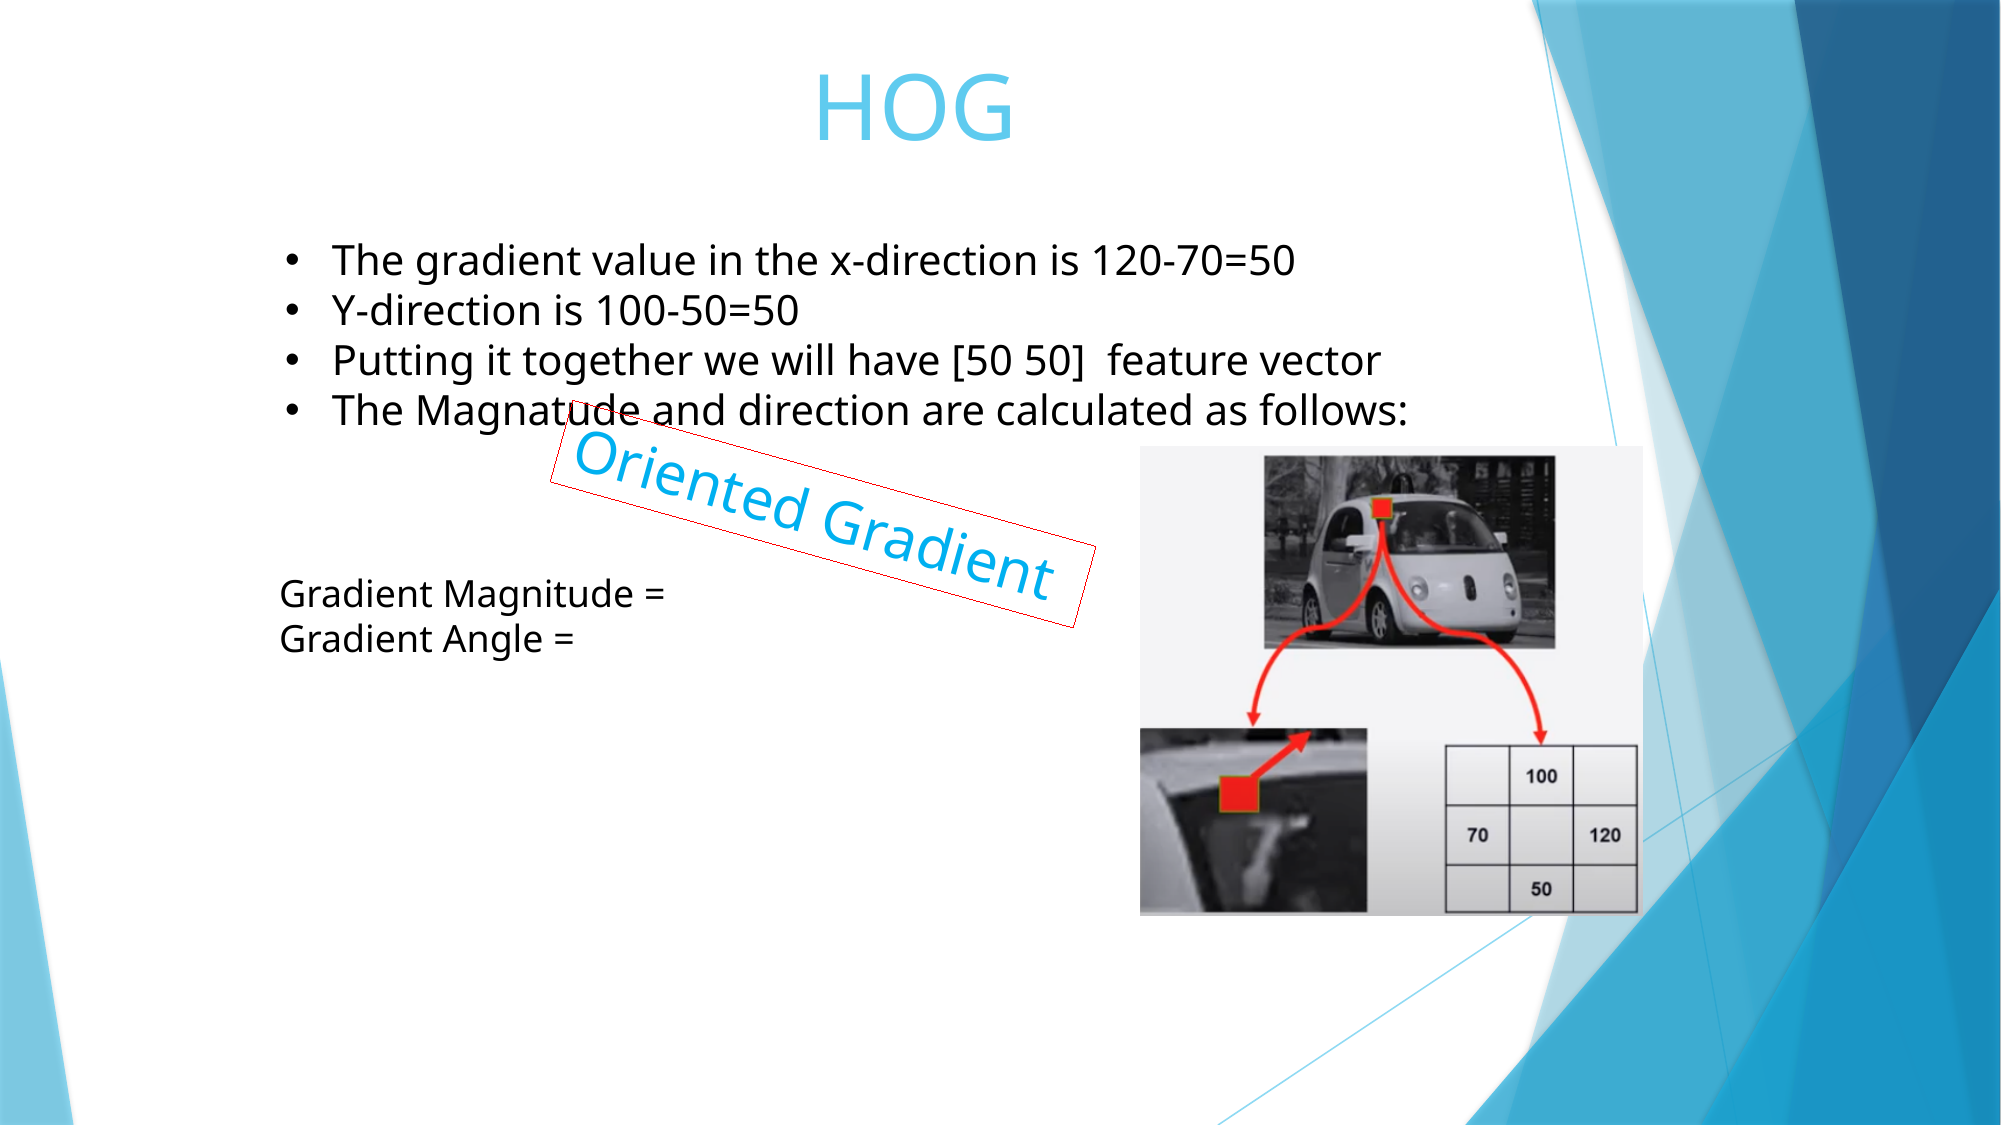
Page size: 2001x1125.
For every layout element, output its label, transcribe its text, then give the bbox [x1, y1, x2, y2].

text_box Oriented Gradient [550, 400, 1096, 628]
picture [1139, 446, 1643, 917]
title HOG [264, 41, 1565, 258]
text_box The gradient value in the x-direction is 120-70=50 Y-direction is 100-50=50 Putting it together we will have [50 50] feature vector The Magnatude and direction are calculated as follows: [270, 226, 1521, 442]
